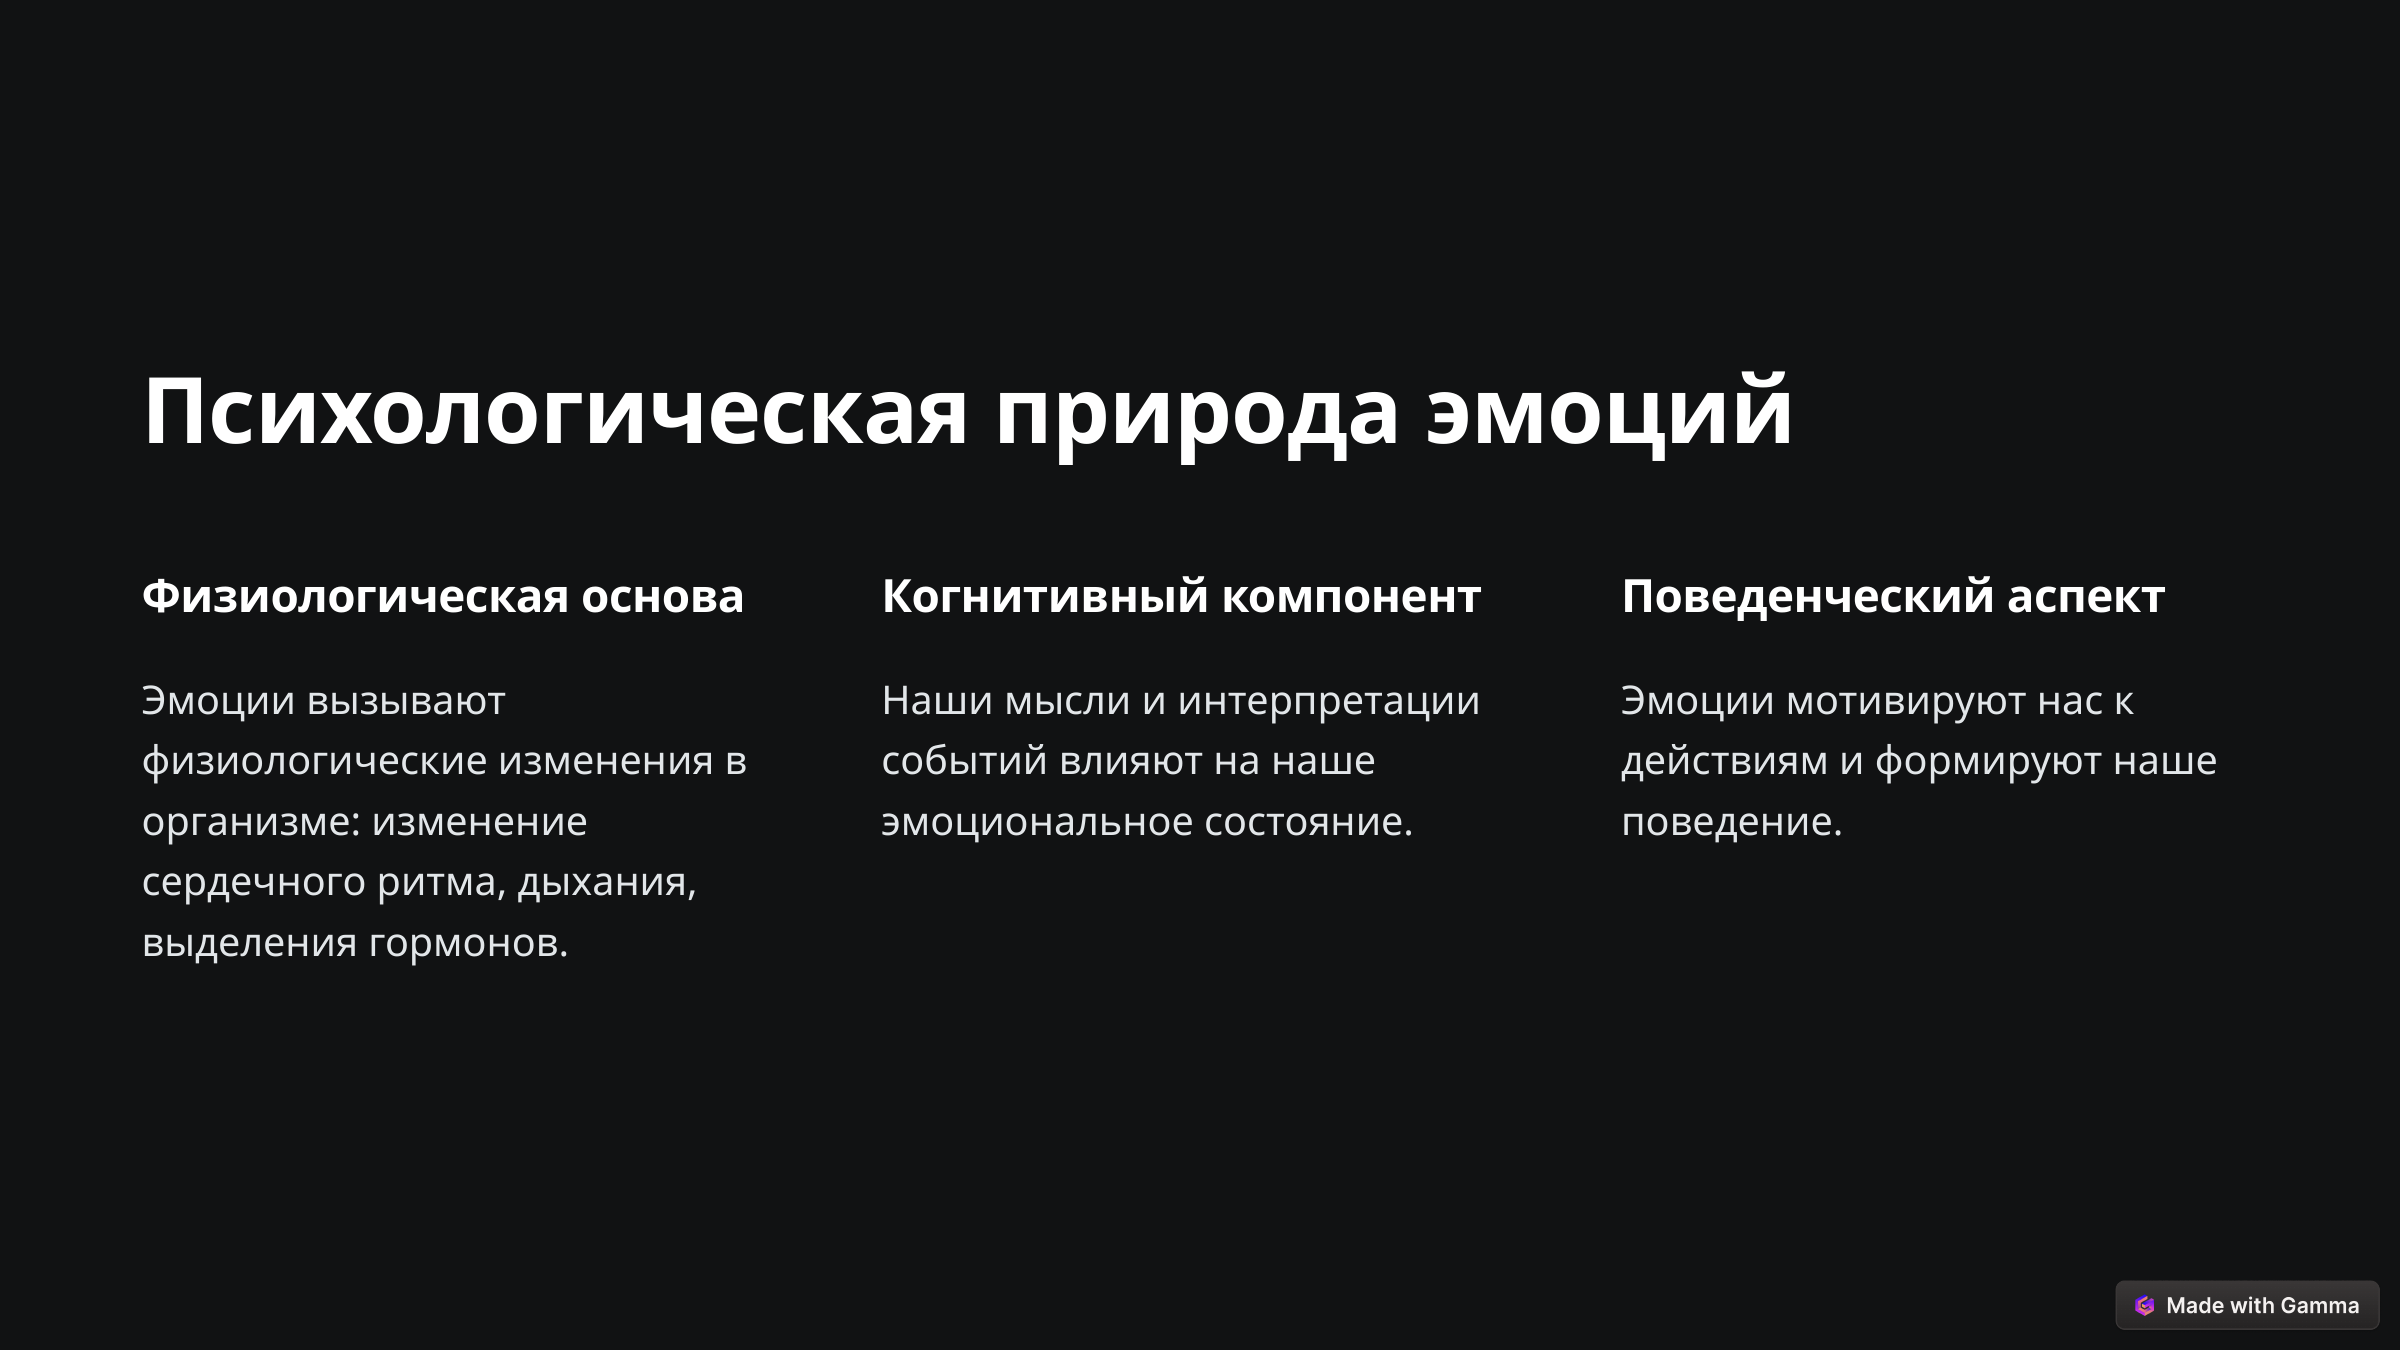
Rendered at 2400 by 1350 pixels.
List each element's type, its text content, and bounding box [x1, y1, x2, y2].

text_box Наши мысли и интерпретации событий влияют на наше эмоциональное состояние. [881, 662, 1521, 845]
text_box Психологическая природа эмоций [141, 347, 1872, 463]
text_box Эмоции вызывают физиологические изменения в организме: изменение сердечного ритма, дыхания, выделения гормонов. [141, 662, 782, 966]
text_box Поведенческий аспект [1621, 564, 2195, 622]
picture [2106, 1271, 2389, 1339]
text_box Эмоции мотивируют нас к действиям и формируют наше поведение. [1621, 662, 2261, 845]
text_box Физиологическая основа [141, 564, 774, 622]
text_box Когнитивный компонент [881, 564, 1502, 622]
